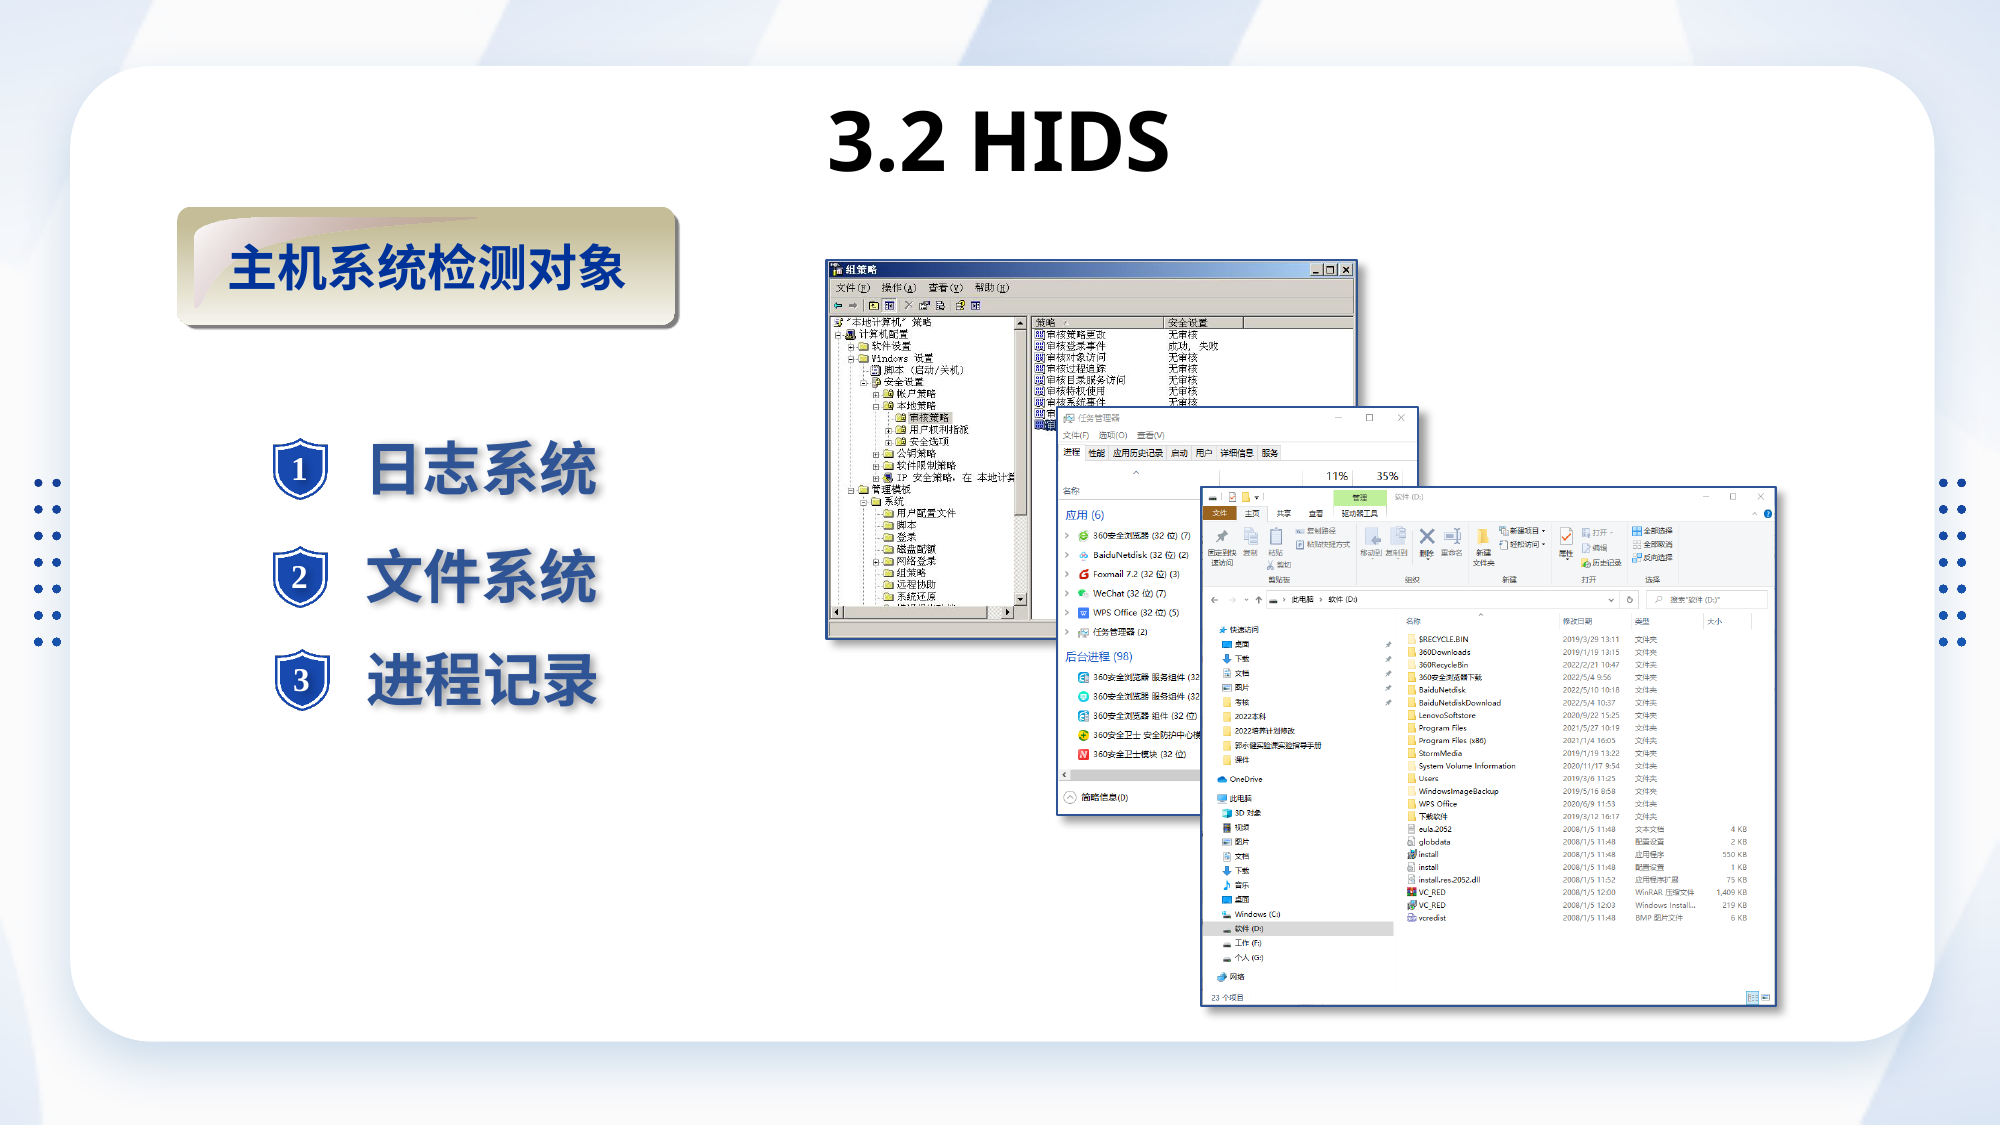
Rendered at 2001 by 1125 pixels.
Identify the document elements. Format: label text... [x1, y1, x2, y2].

title 3.2 HIDS [137, 88, 1863, 195]
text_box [177, 206, 676, 325]
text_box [221, 497, 675, 656]
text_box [223, 601, 677, 759]
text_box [221, 390, 630, 497]
picture [0, 0, 2000, 1125]
